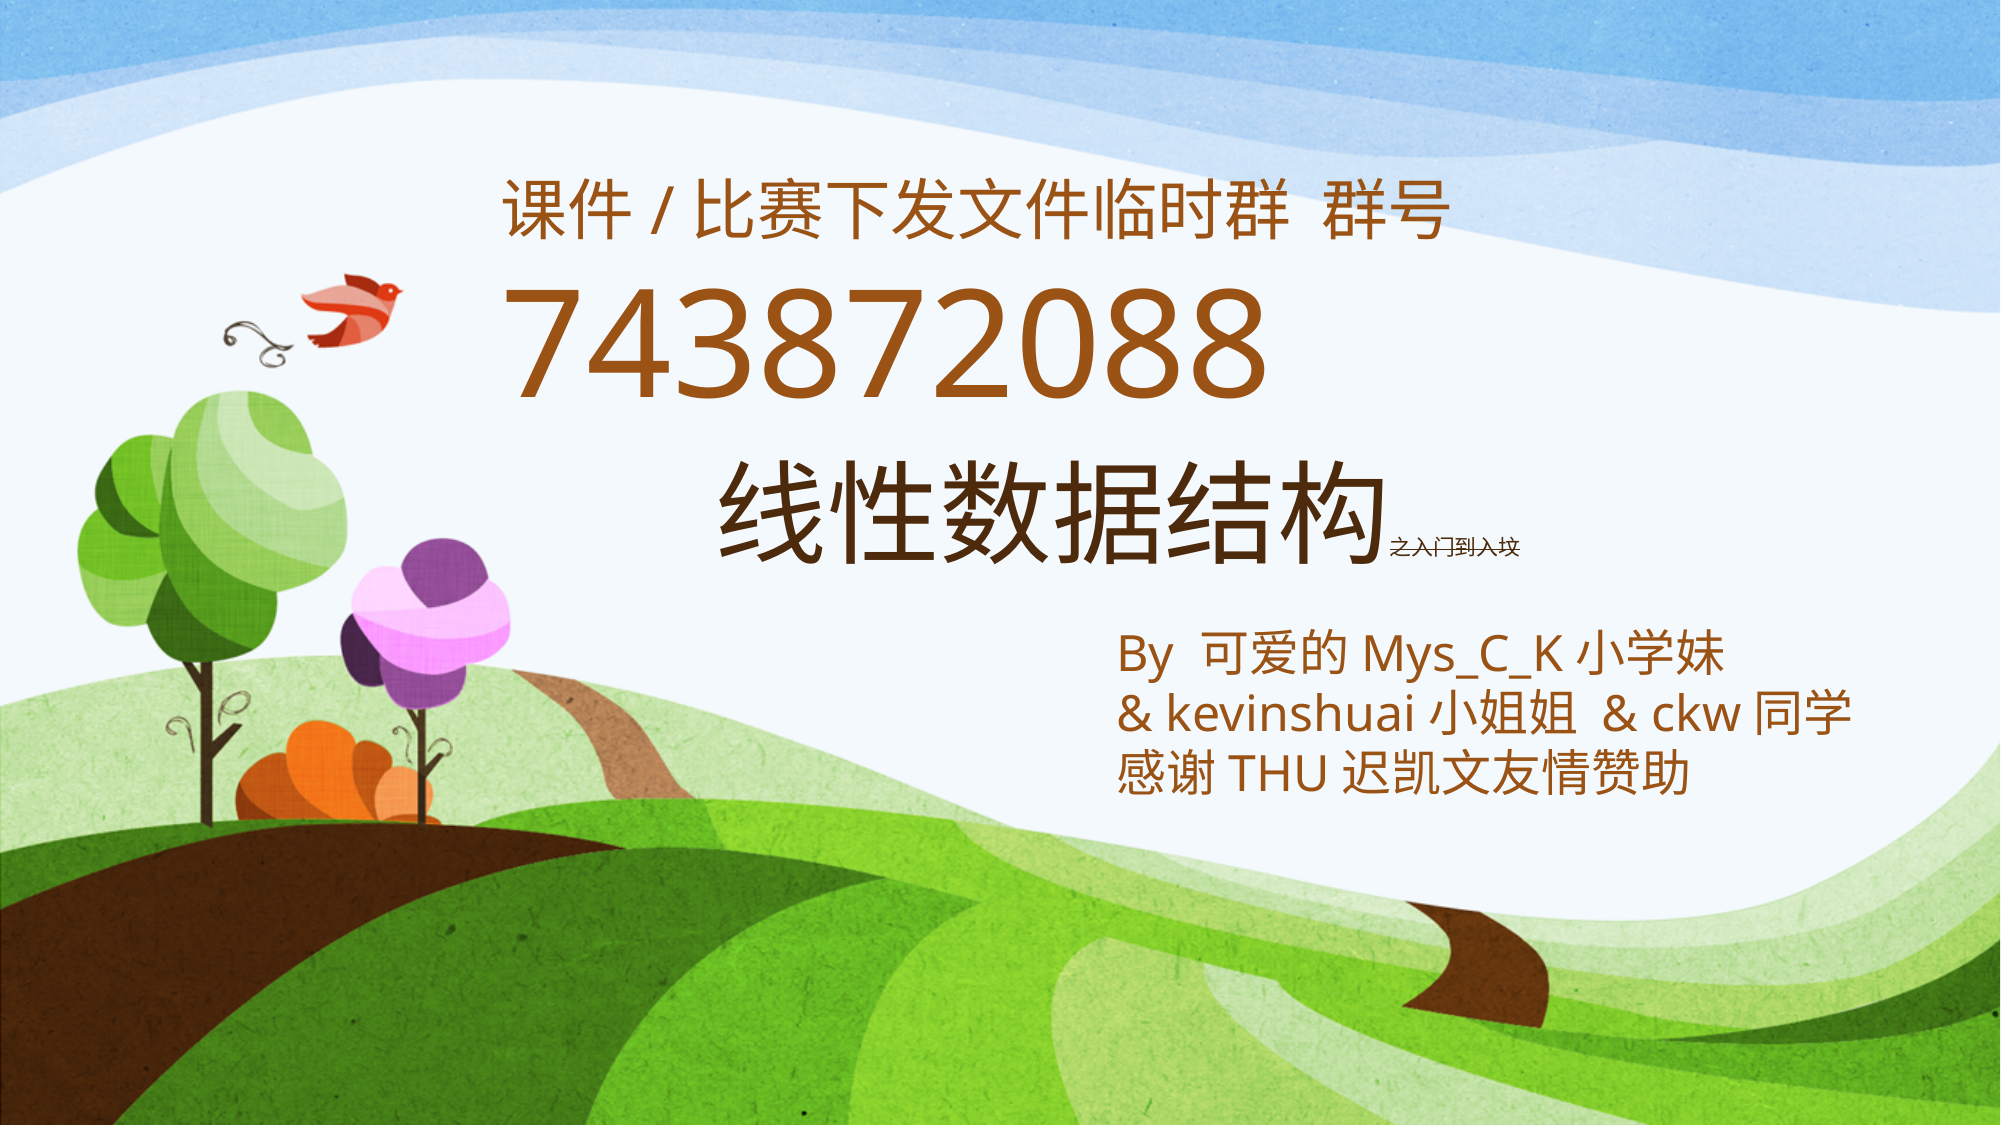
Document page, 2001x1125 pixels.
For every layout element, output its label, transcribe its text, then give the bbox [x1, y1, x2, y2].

title 线性数据结构之入门到入坟 [699, 287, 1825, 588]
text_box 课件/比赛下发文件临时群 群号 743872088 [485, 160, 1646, 436]
picture [0, 0, 2001, 1125]
subtitle By 可爱的Mys_C_K小学妹 & kevinshuai小姐姐 & ckw同学 感谢THU迟凯文友情赞助 [1101, 614, 1957, 965]
